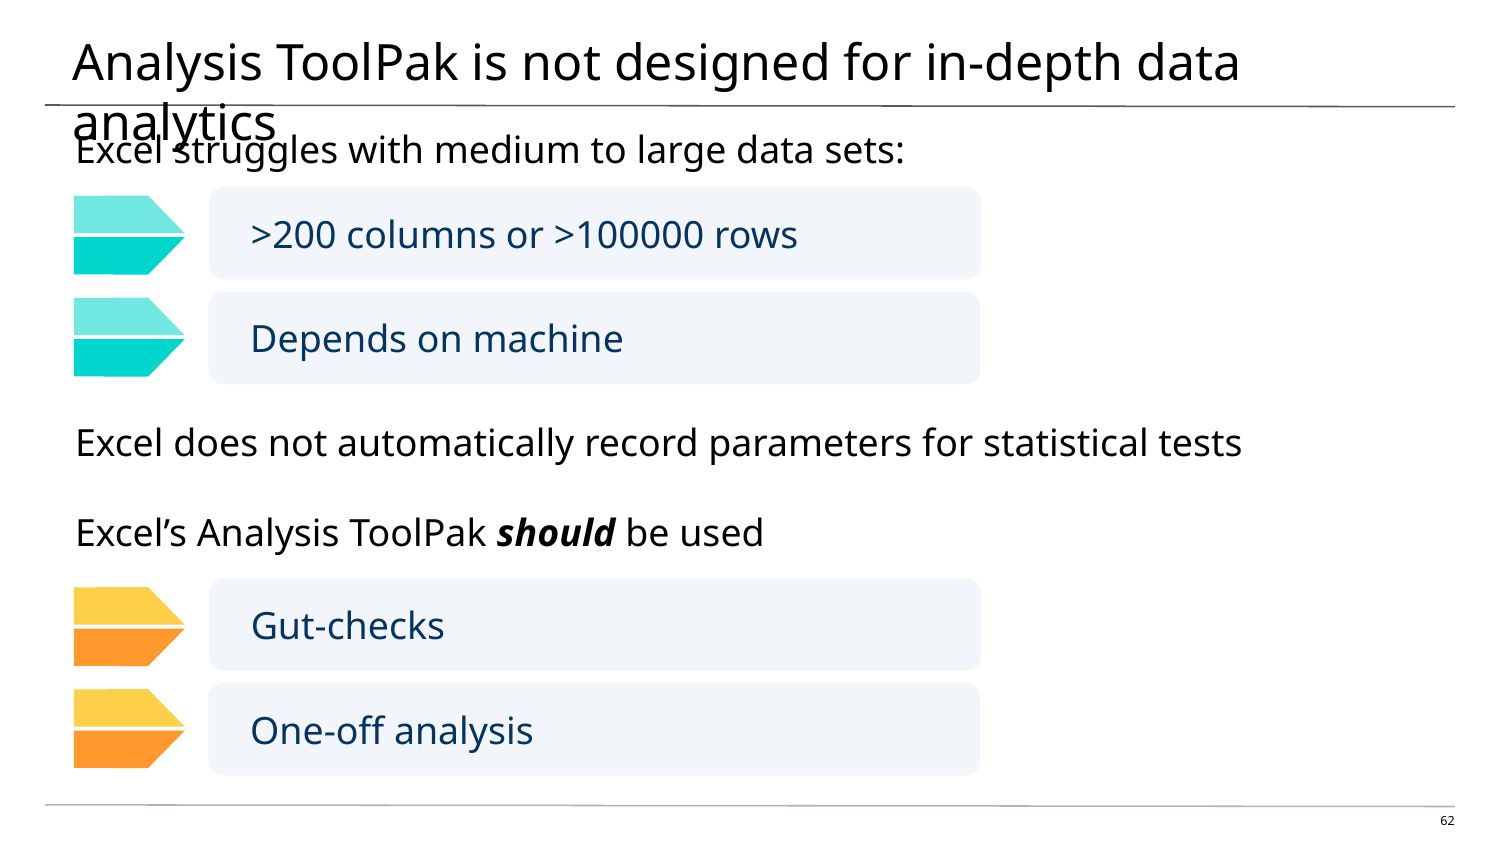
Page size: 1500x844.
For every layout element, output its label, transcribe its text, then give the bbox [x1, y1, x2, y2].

subtitle Excel does not automatically record parameters for statistical tests Excel’s Analysis ToolPak should be used [0, 403, 1500, 492]
subtitle Excel struggles with medium to large data sets: [0, 110, 1500, 171]
text_box Gut-checks [208, 578, 982, 671]
text_box Depends on machine [208, 291, 981, 385]
text_box [73, 689, 185, 727]
text_box [73, 297, 185, 336]
text_box [73, 195, 185, 234]
text_box [73, 730, 185, 769]
text_box [73, 587, 185, 625]
text_box [73, 339, 185, 377]
text_box One-off analysis [208, 682, 981, 776]
title Analysis ToolPak is not designed for in-depth data analytics [0, 0, 1500, 88]
text_box [73, 628, 185, 667]
text_box [73, 237, 185, 275]
text_box >200 columns or >100000 rows [208, 186, 982, 280]
